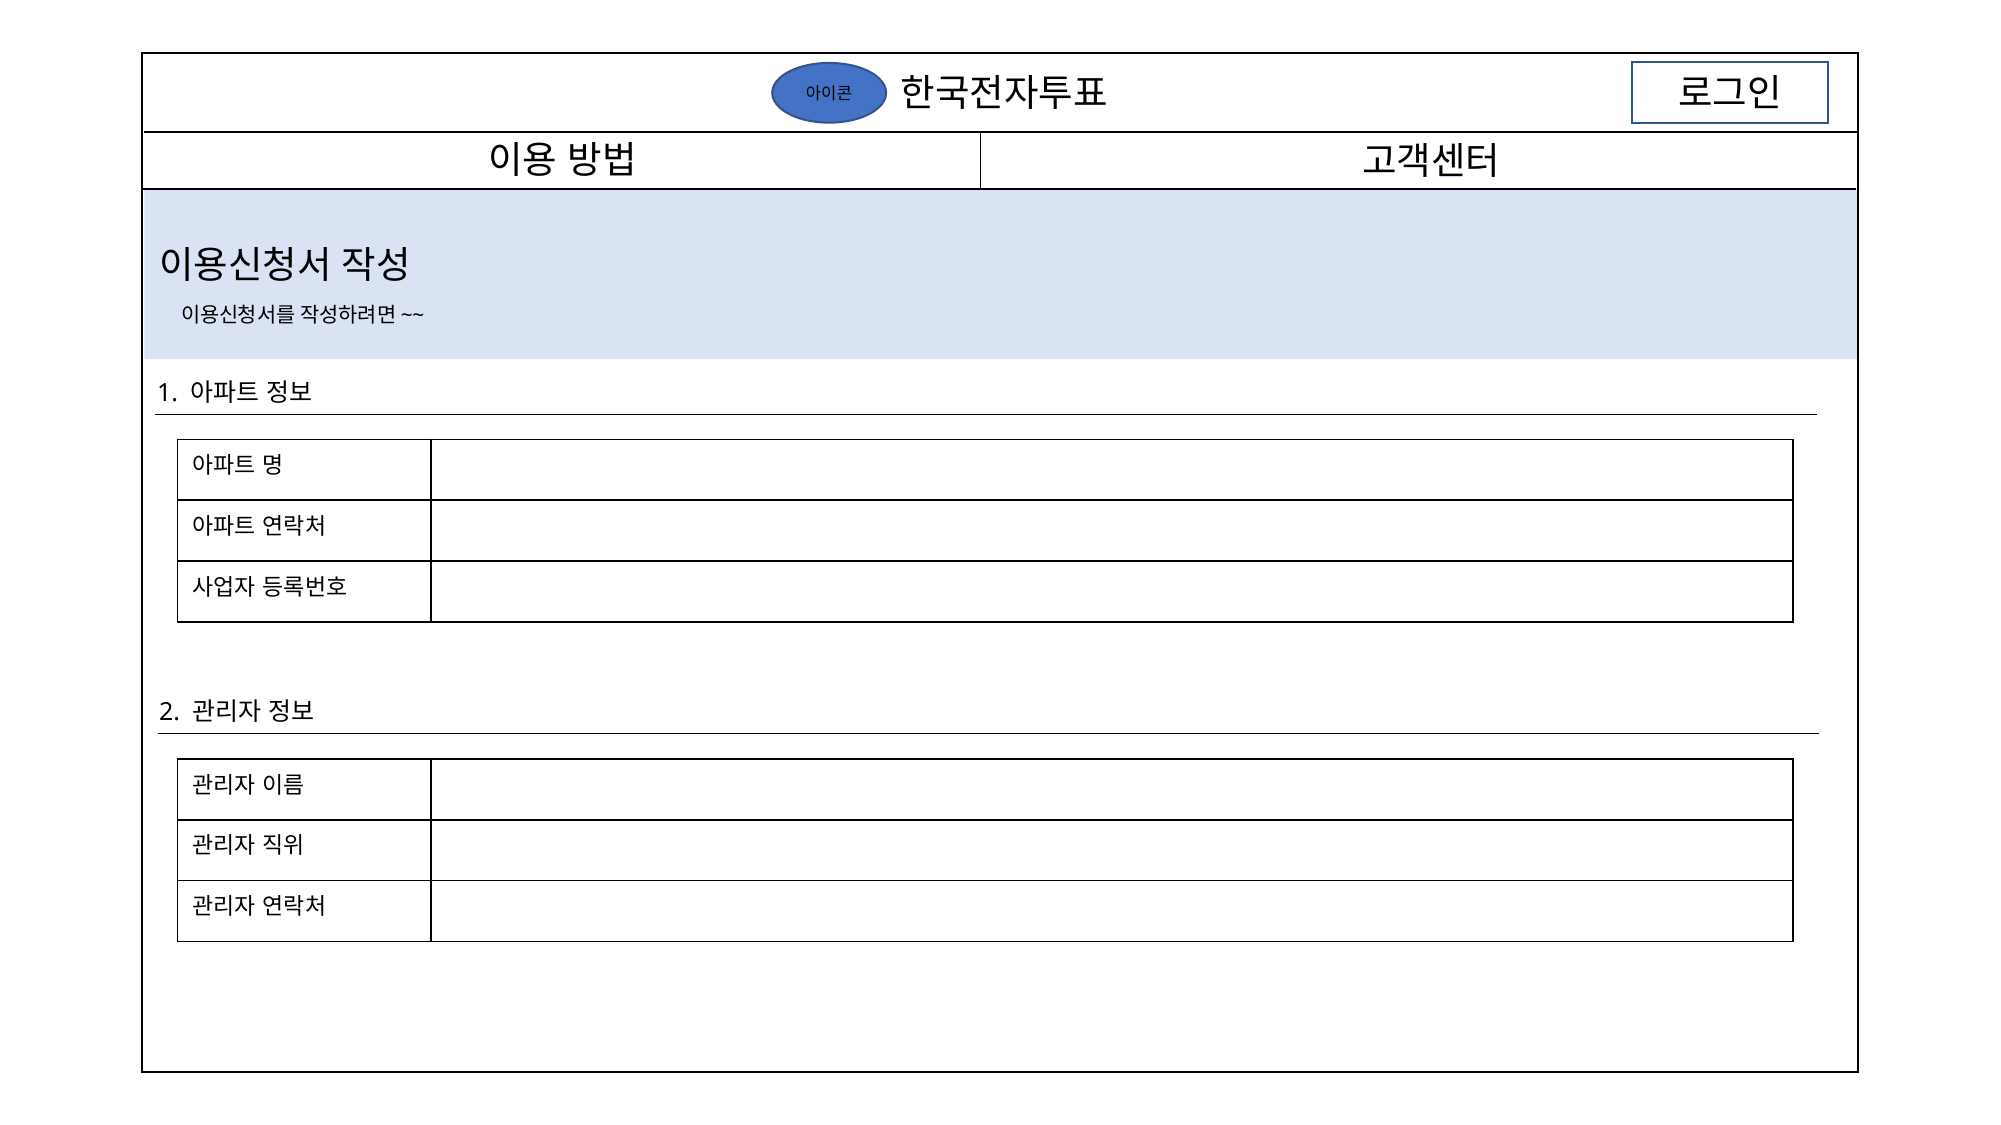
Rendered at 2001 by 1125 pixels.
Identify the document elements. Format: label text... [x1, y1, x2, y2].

table_header 아파트 명 [178, 440, 430, 499]
text_box 1. 아파트 정보 [142, 368, 338, 414]
text_box 로그인 [1663, 62, 1817, 122]
table_cell 아파트 연락처 [178, 501, 430, 560]
text_box 아이콘 [771, 61, 886, 124]
table_header 관리자 이름 [178, 760, 430, 819]
text_box 이용 방법 [473, 132, 731, 188]
text_box 한국전자투표 [886, 62, 1164, 122]
table_cell [432, 501, 1792, 560]
text_box 2. 관리자 정보 [144, 688, 340, 733]
text_box 이용신청서를 작성하려면~~ [166, 294, 572, 335]
text_box 이용신청서 작성 [144, 234, 550, 294]
table_cell 사업자 등록번호 [178, 562, 430, 621]
text_box [1631, 61, 1829, 124]
table_header [432, 760, 1792, 819]
table_cell [432, 881, 1792, 941]
text_box 고객센터 [1347, 132, 1534, 188]
table_cell 관리자 직위 [178, 821, 430, 880]
table_cell 관리자 연락처 [178, 881, 430, 941]
table_cell [432, 562, 1792, 621]
table_header [432, 440, 1792, 499]
text_box [141, 52, 1859, 1073]
table_cell [432, 821, 1792, 880]
